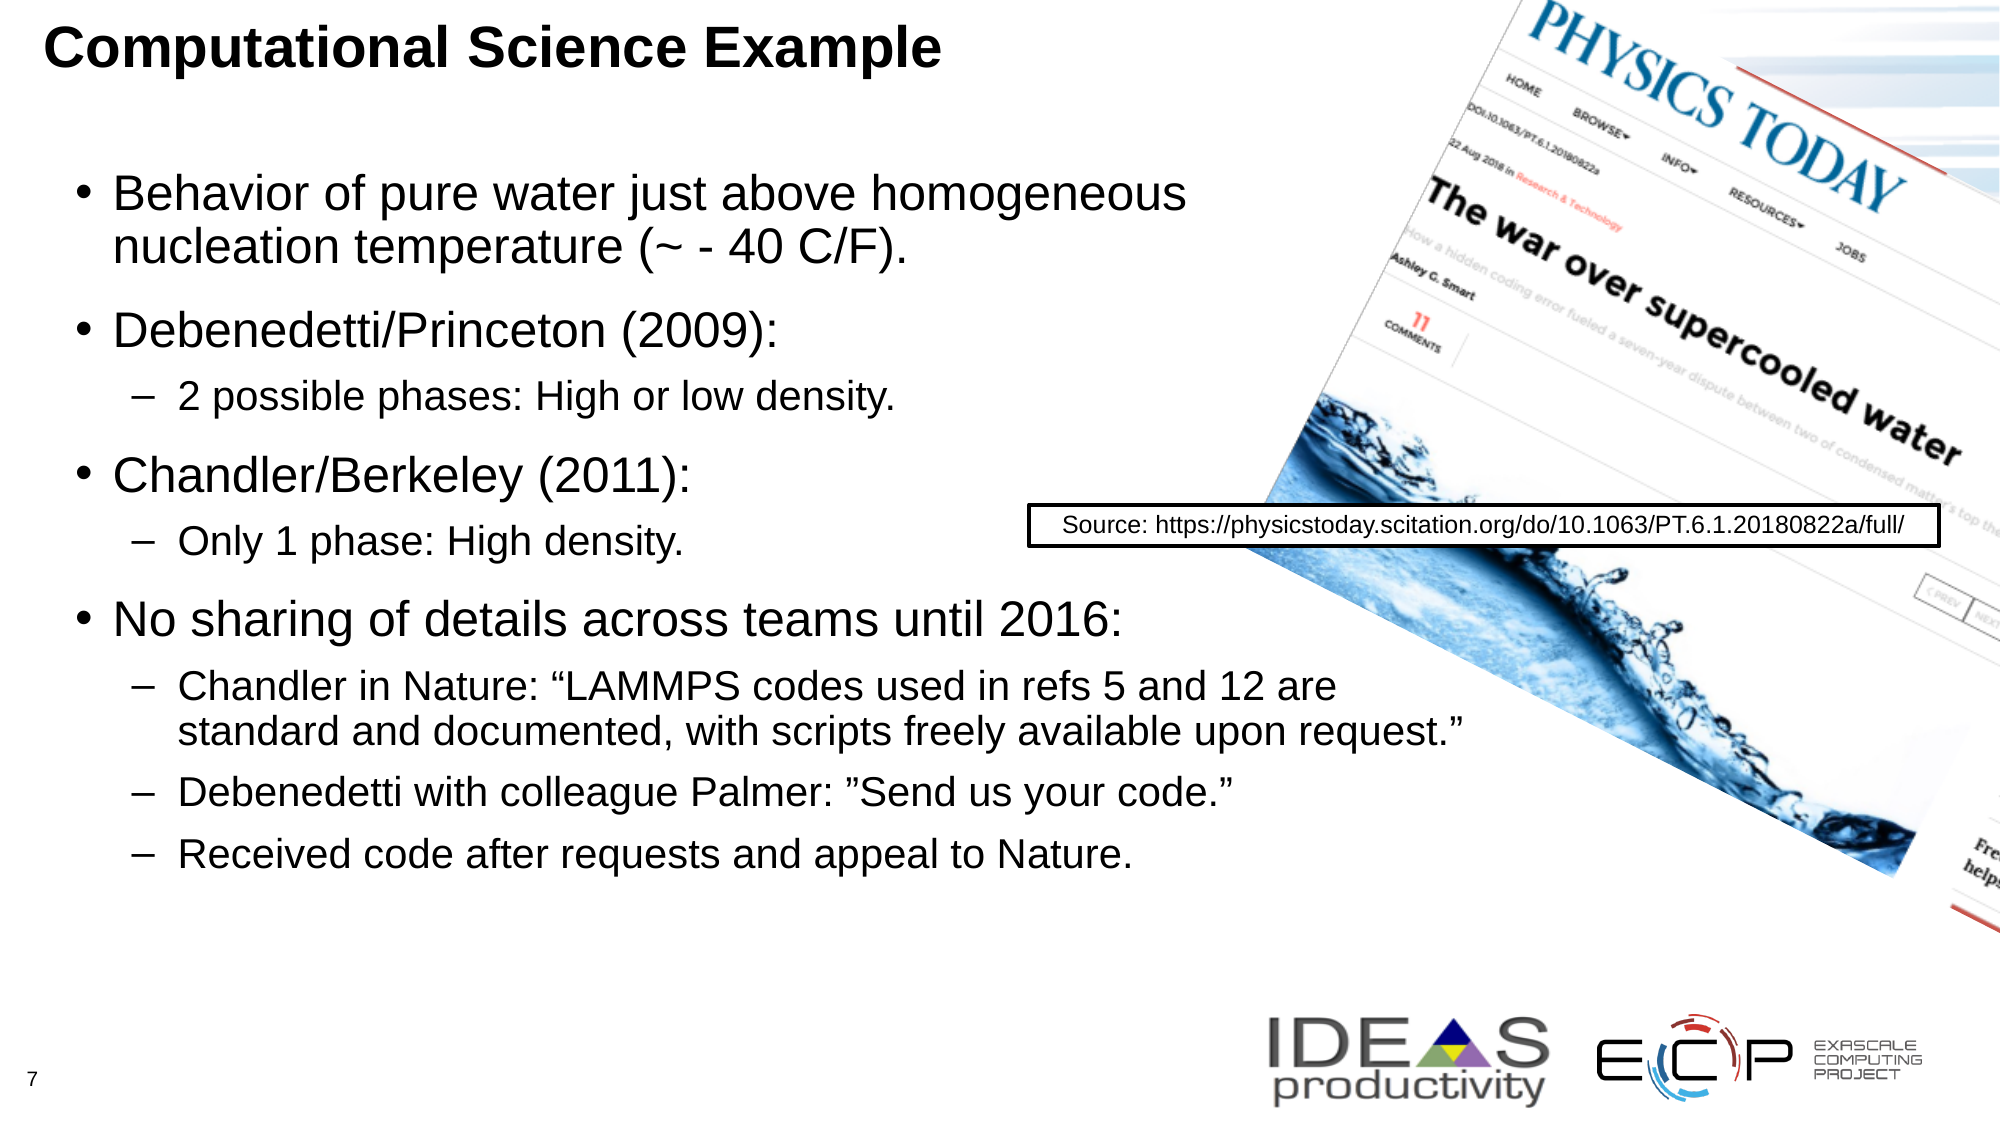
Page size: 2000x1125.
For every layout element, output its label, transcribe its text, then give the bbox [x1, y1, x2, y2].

title Computational Science Example [28, 12, 1895, 97]
text_box Source: https://physicstoday.scitation.org/do/10.1063/PT.6.1.20180822a/full/ [1027, 503, 1303, 548]
picture [1308, 0, 2000, 800]
picture [1597, 1014, 1922, 1102]
picture [1257, 1009, 1560, 1115]
list Behavior of pure water just above homogeneous nucleation temperature (~ - 40 C/F). Debenedetti/Princeton (2009): 2 possible phases: High or low density. Chandler/Berkeley (2011): Only 1 phase: High density. No sharing of details across teams until 2016: Chandler in Nature: “LAMMPS codes used in refs 5 and 12 are standard and documented, with scripts freely available upon request.” Debenedetti with colleague Palmer: ”Send us your code.” Received code after requests and appeal to Nature. [59, 159, 1519, 968]
